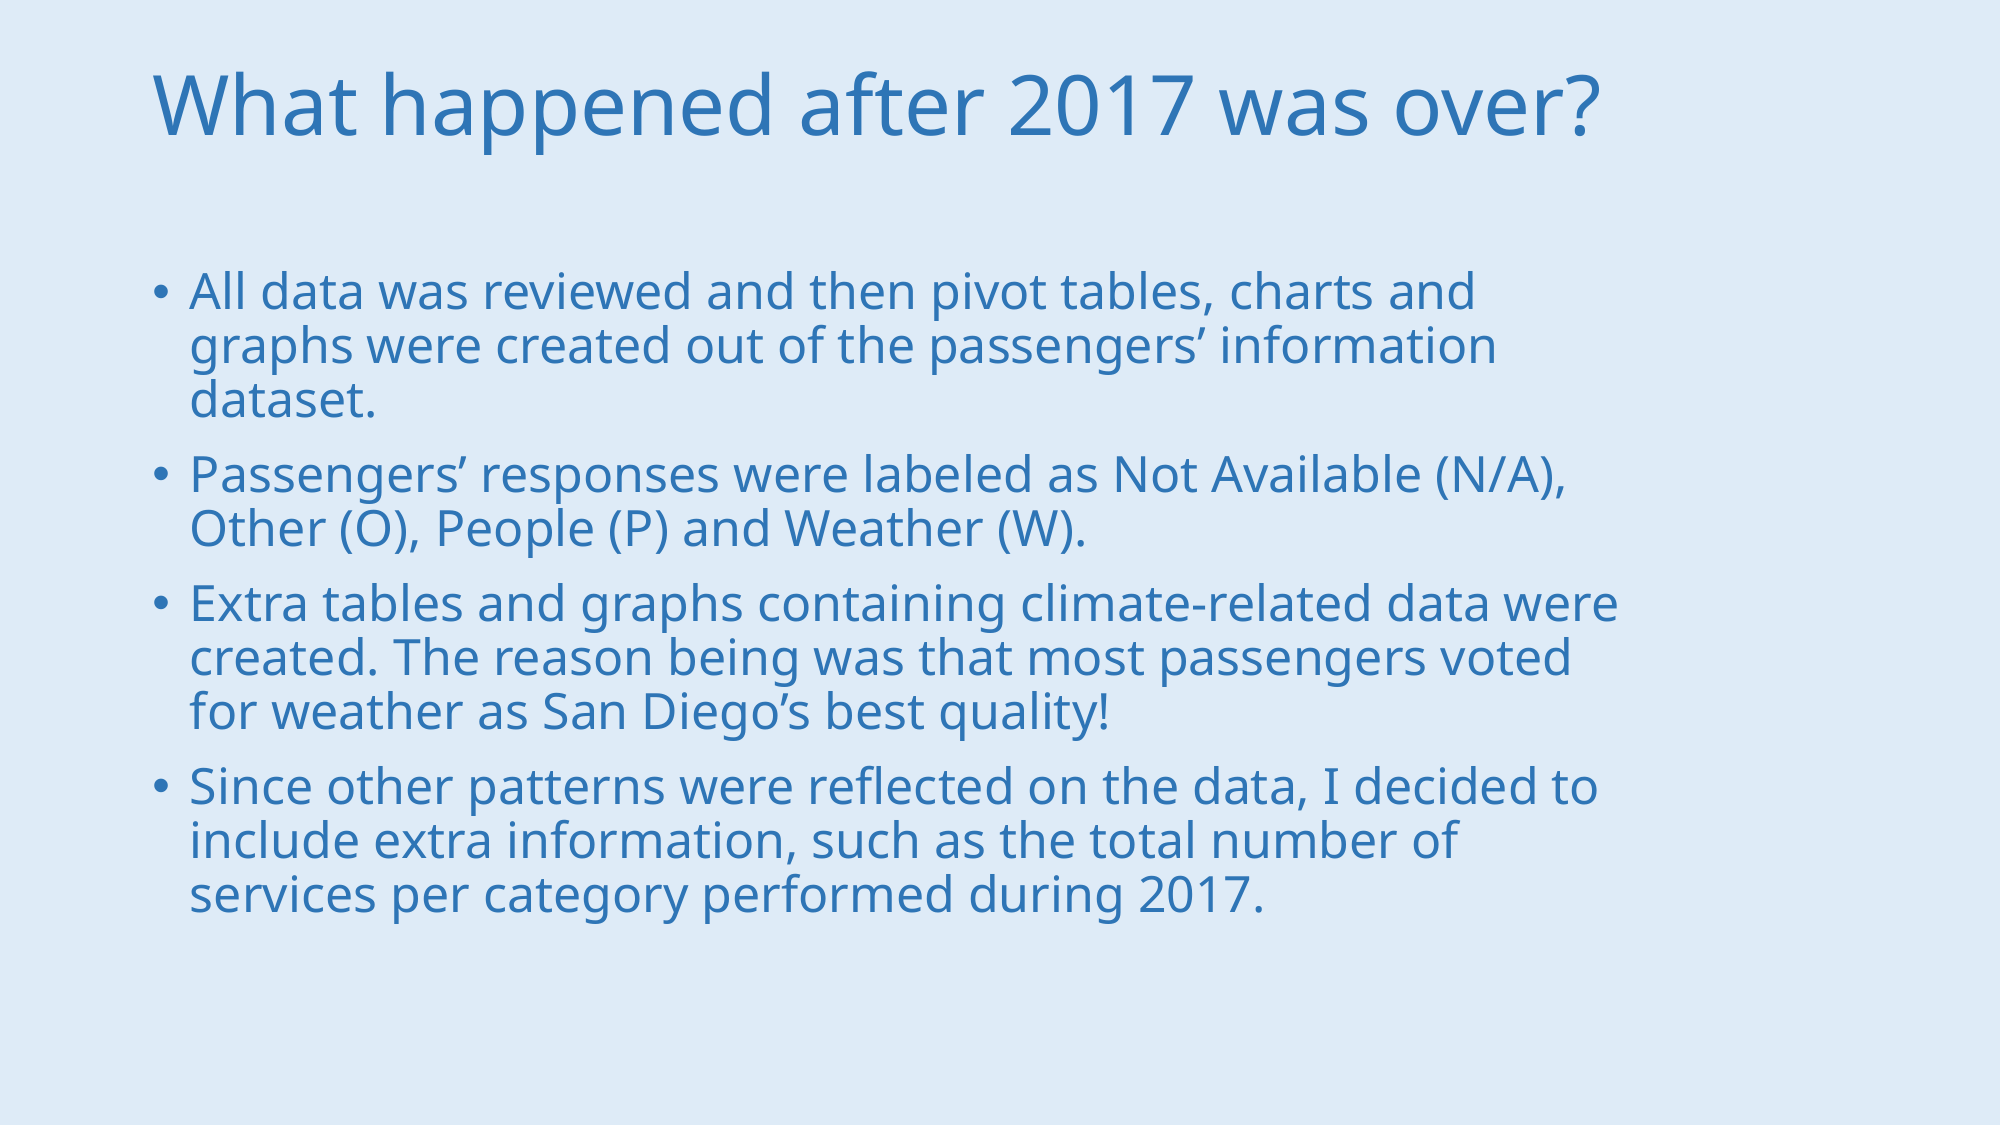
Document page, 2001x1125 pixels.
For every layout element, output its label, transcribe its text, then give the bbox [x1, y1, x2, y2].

list All data was reviewed and then pivot tables, charts and graphs were created out of the passengers’ information dataset. Passengers’ responses were labeled as Not Available (N/A), Other (O), People (P) and Weather (W). Extra tables and graphs containing climate-related data were created. The reason being was that most passengers voted for weather as San Diego’s best quality! Since other patterns were reflected on the data, I decided to include extra information, such as the total number of services per category performed during 2017. [137, 259, 1645, 1029]
title What happened after 2017 was over? [137, 0, 1863, 218]
